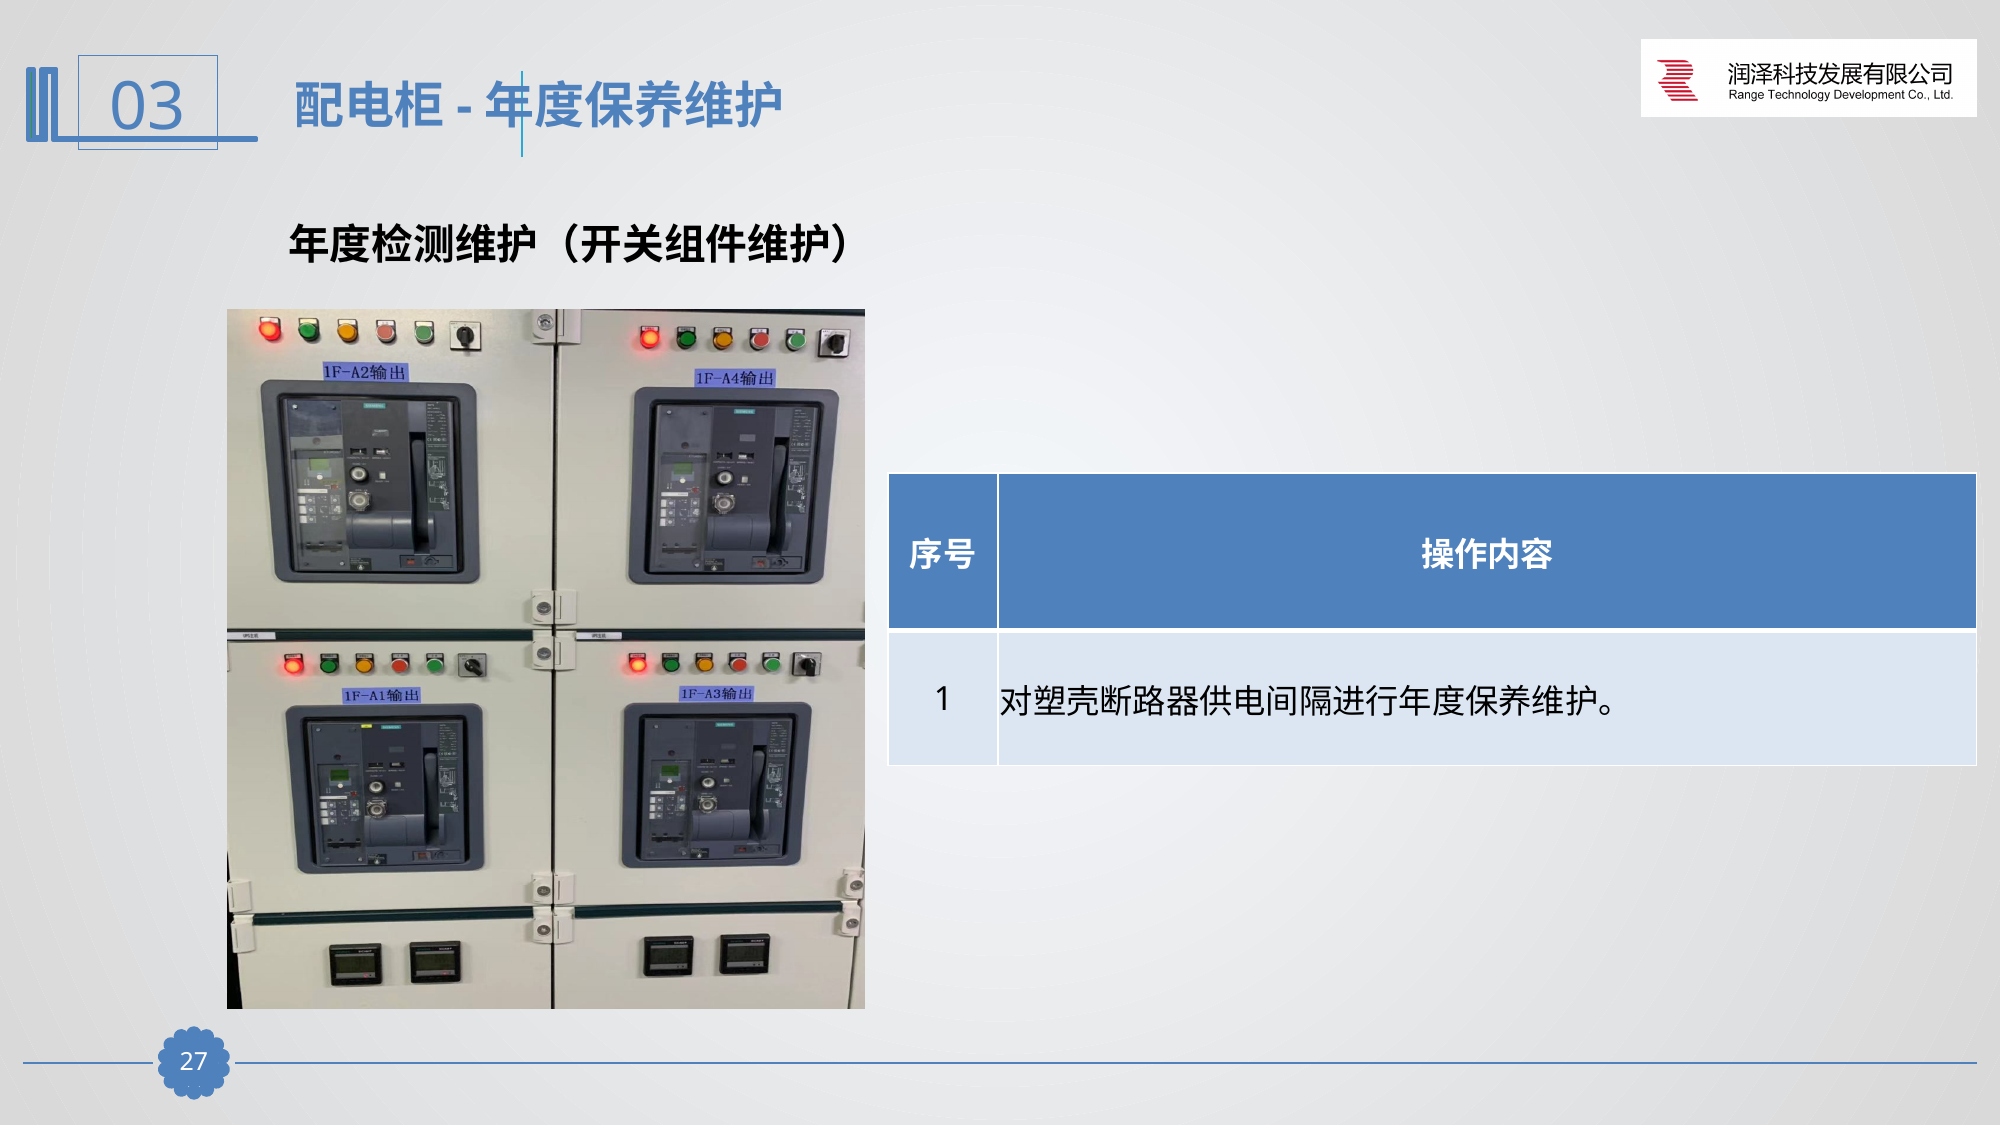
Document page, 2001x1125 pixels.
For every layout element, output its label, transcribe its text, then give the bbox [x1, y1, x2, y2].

table_cell 对塑壳断路器供电间隔进行年度保养维护。 [999, 633, 1976, 765]
table_cell 1 [889, 633, 997, 765]
text_box 年度检测维护（开关组件维护） [273, 210, 1140, 275]
picture [1641, 39, 1977, 117]
picture [227, 308, 865, 1009]
table_header 序号 [889, 474, 997, 628]
slide_number 26 [169, 1039, 218, 1086]
text_box 配电柜-年度保养维护 [279, 66, 1733, 142]
table_header 操作内容 [999, 474, 1976, 628]
